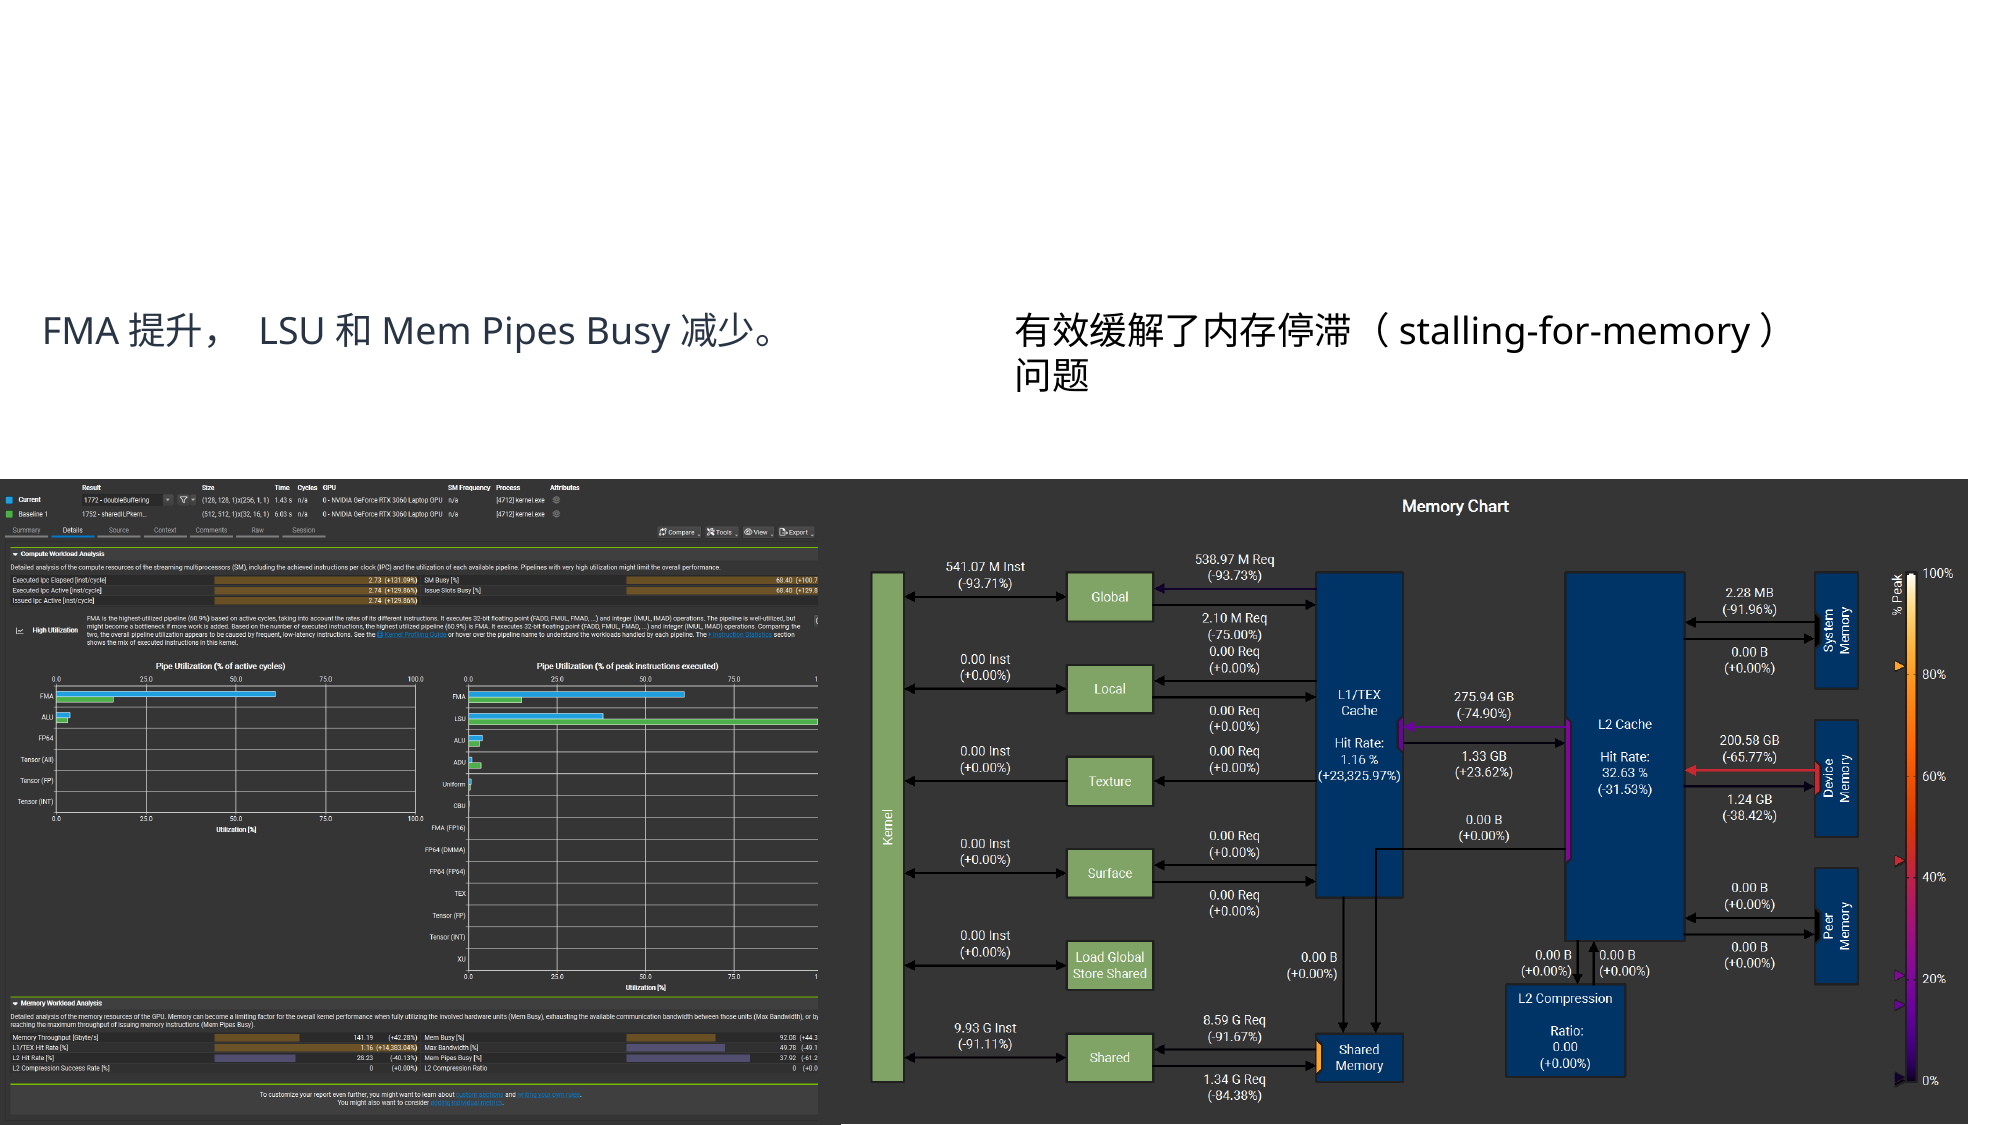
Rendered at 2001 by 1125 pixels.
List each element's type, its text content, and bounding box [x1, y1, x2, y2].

text_box FMA提升， LSU和Mem Pipes Busy减少。 [27, 299, 809, 360]
text_box 有效缓解了内存停滞（stalling-for-memory）问题 [999, 299, 1849, 405]
picture [0, 479, 1968, 1125]
